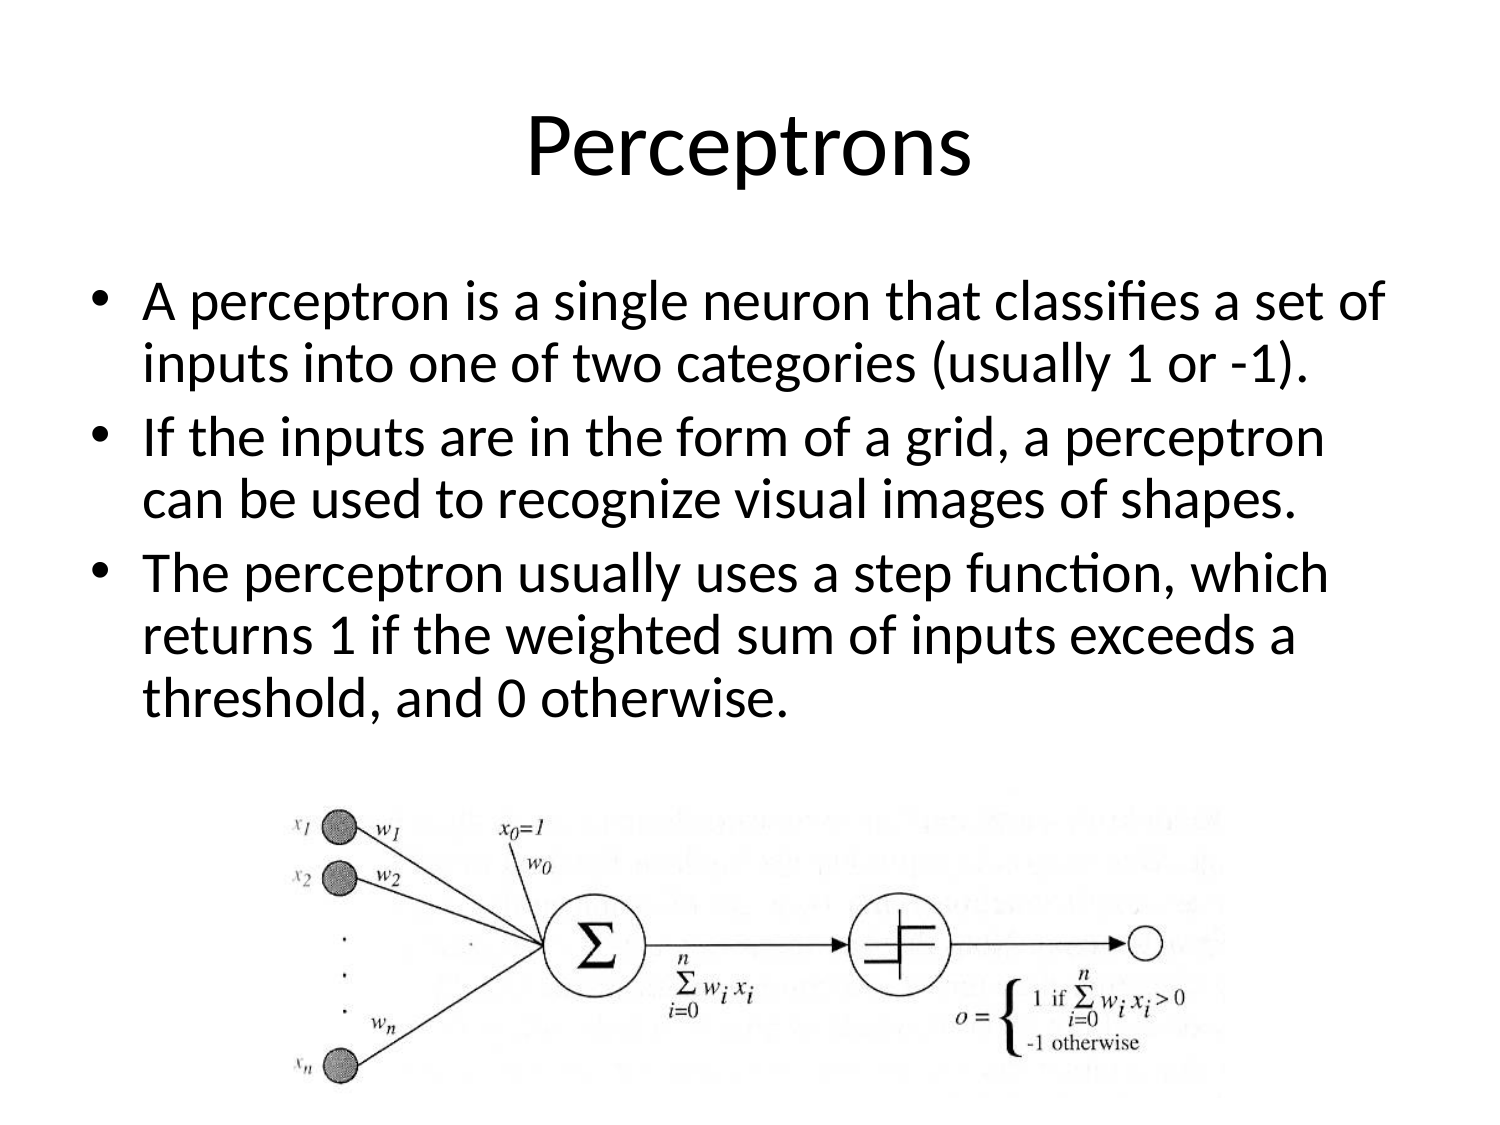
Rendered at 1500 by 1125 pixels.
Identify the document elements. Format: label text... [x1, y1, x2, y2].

title Perceptrons [75, 45, 1425, 233]
list A perceptron is a single neuron that classifies a set of inputs into one of two categories (usually 1 or -1). If the inputs are in the form of a grid, a perceptron can be used to recognize visual images of shapes. The perceptron usually uses a step function, which returns 1 if the weighted sum of inputs exceeds a threshold, and 0 otherwise. [75, 262, 1425, 788]
picture [274, 787, 1226, 1098]
